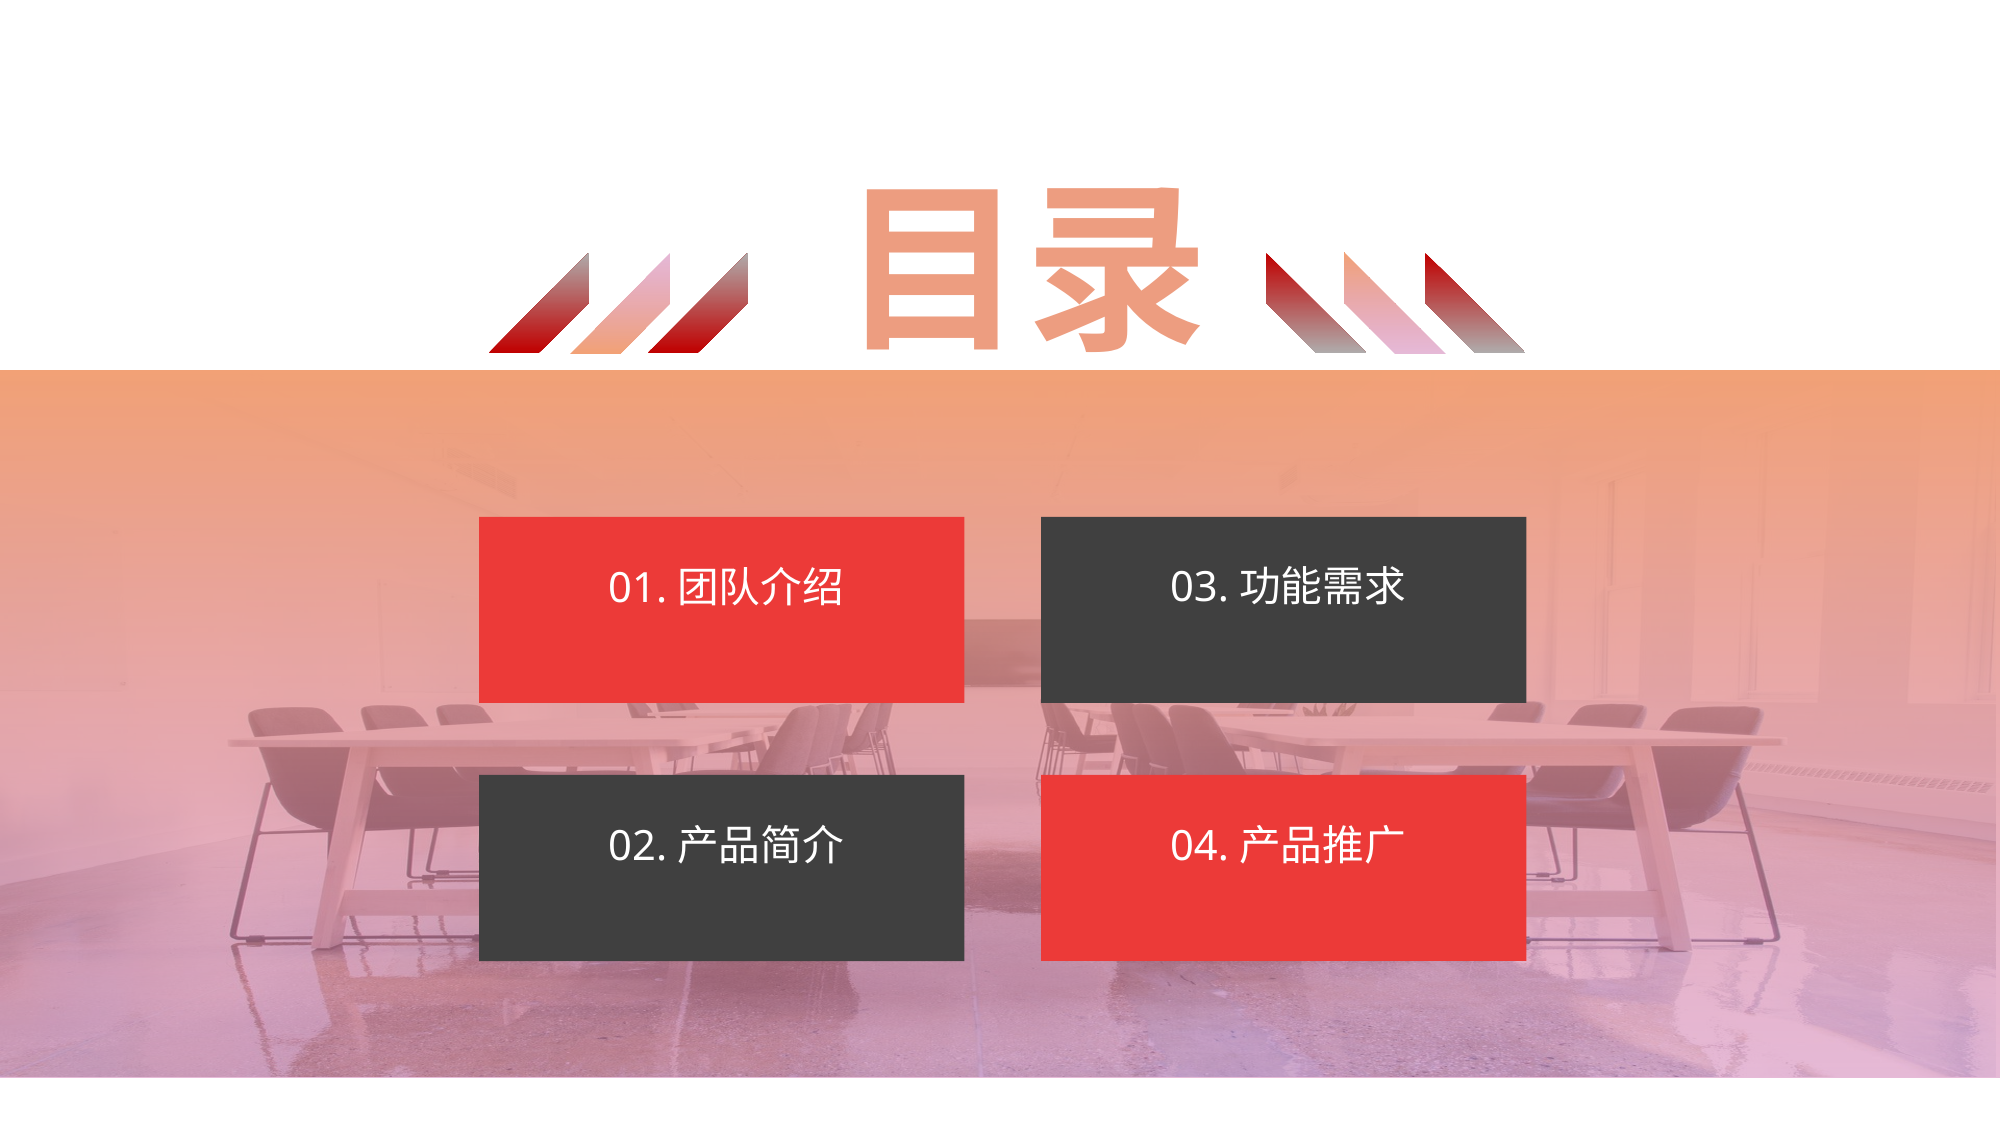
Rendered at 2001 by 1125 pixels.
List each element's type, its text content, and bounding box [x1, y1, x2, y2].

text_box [568, 173, 669, 433]
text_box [479, 774, 965, 961]
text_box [1345, 173, 1446, 433]
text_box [1041, 516, 1527, 703]
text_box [1041, 774, 1527, 961]
text_box 目录 [813, 144, 1237, 372]
picture [0, 372, 1996, 1078]
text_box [479, 516, 965, 703]
text_box [1446, 370, 2000, 1078]
